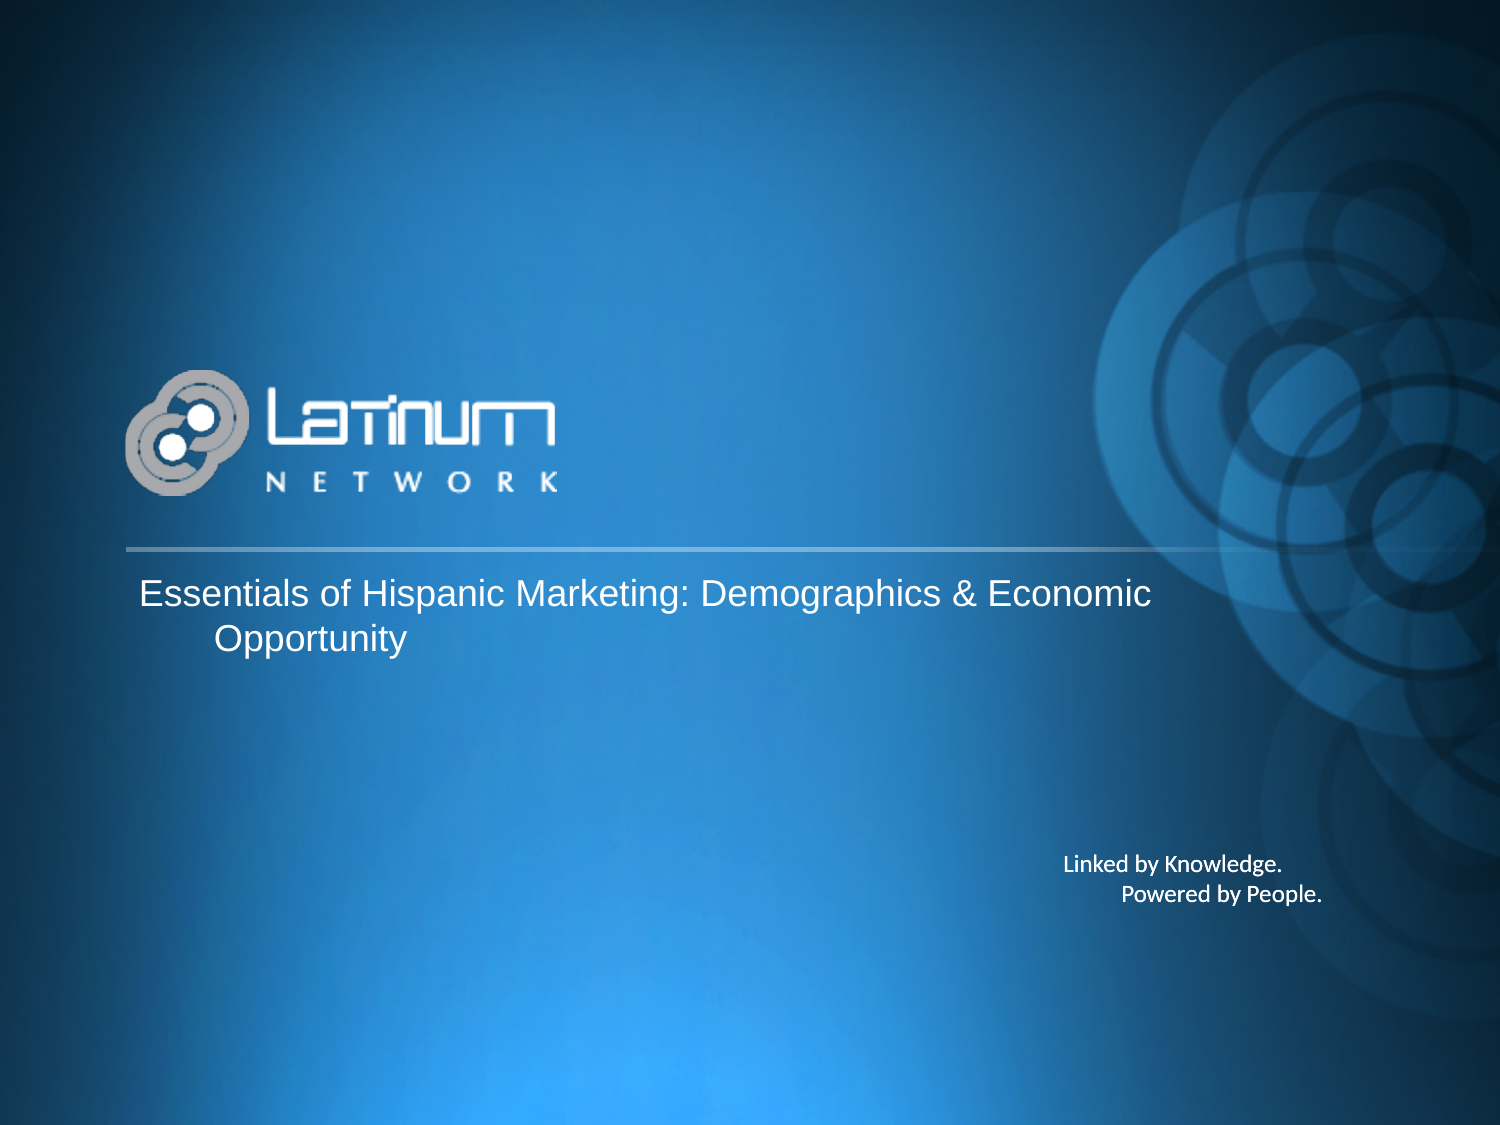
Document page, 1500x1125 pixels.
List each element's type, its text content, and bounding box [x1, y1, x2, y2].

list Essentials of Hispanic Marketing: Demographics & Economic Opportunity [123, 561, 1189, 803]
picture [0, 0, 1500, 1125]
